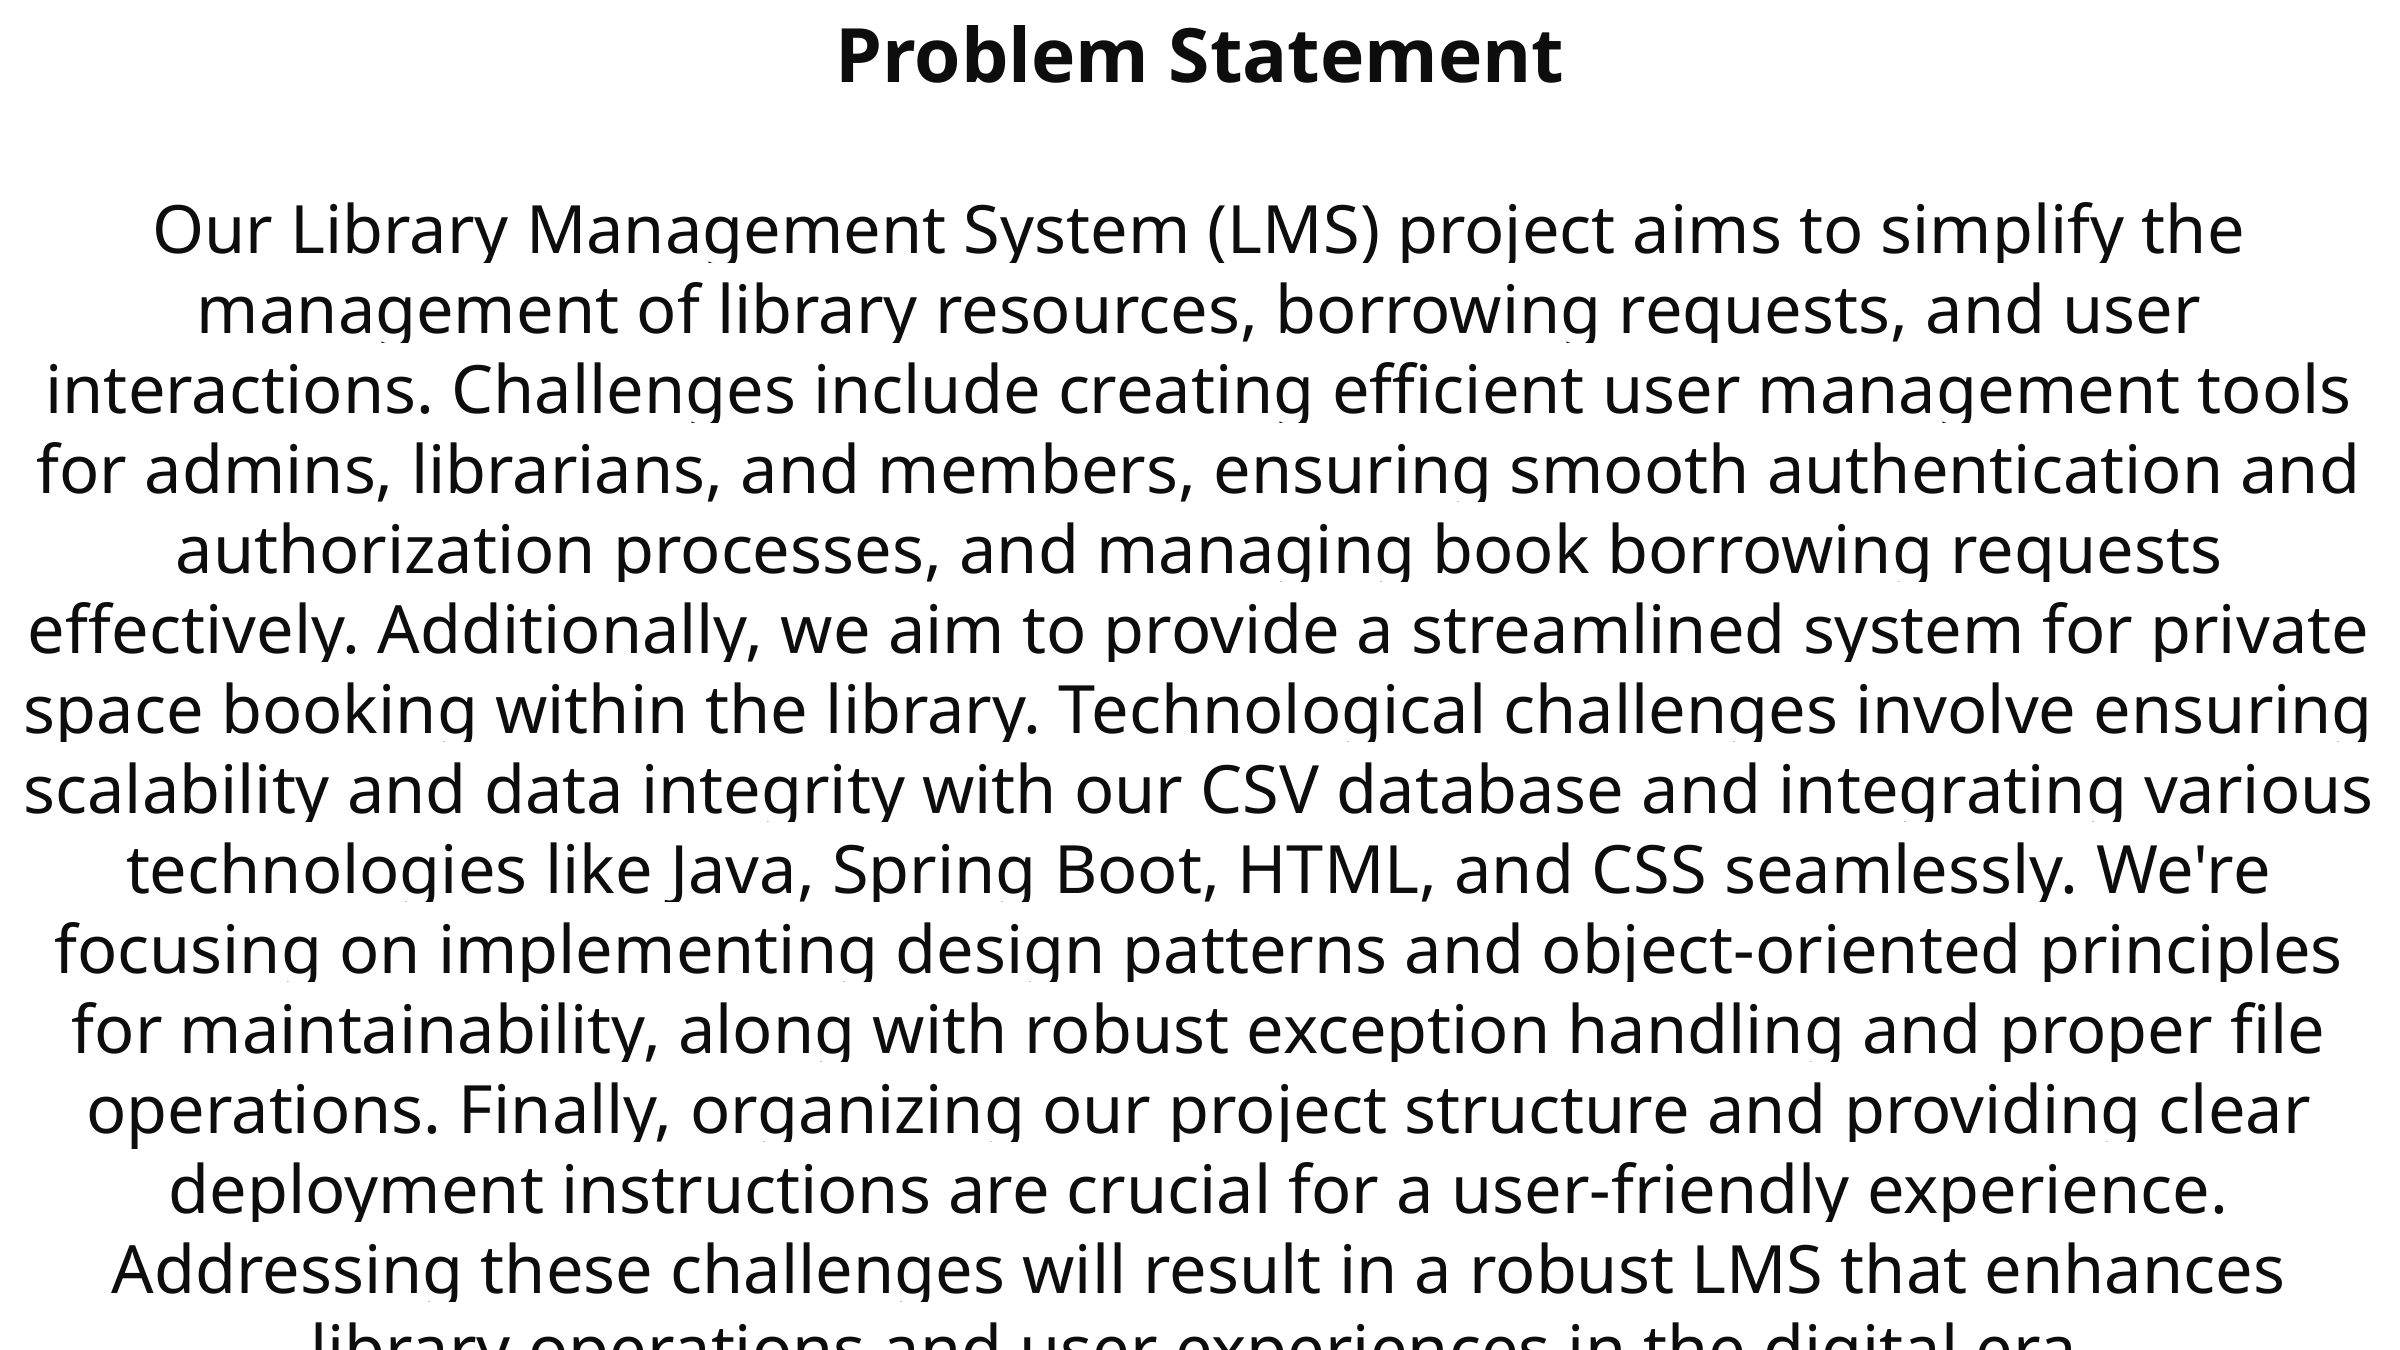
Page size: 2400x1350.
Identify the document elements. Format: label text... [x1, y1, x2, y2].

text_box Problem Statement Our Library Management System (LMS) project aims to simplify the management of library resources, borrowing requests, and user interactions. Challenges include creating efficient user management tools for admins, librarians, and members, ensuring smooth authentication and authorization processes, and managing book borrowing requests effectively. Additionally, we aim to provide a streamlined system for private space booking within the library. Technological challenges involve ensuring scalability and data integrity with our CSV database and integrating various technologies like Java, Spring Boot, HTML, and CSS seamlessly. We're focusing on implementing design patterns and object-oriented principles for maintainability, along with robust exception handling and proper file operations. Finally, organizing our project structure and providing clear deployment instructions are crucial for a user-friendly experience. Addressing these challenges will result in a robust LMS that enhances library operations and user experiences in the digital era. [0, 0, 2400, 1350]
